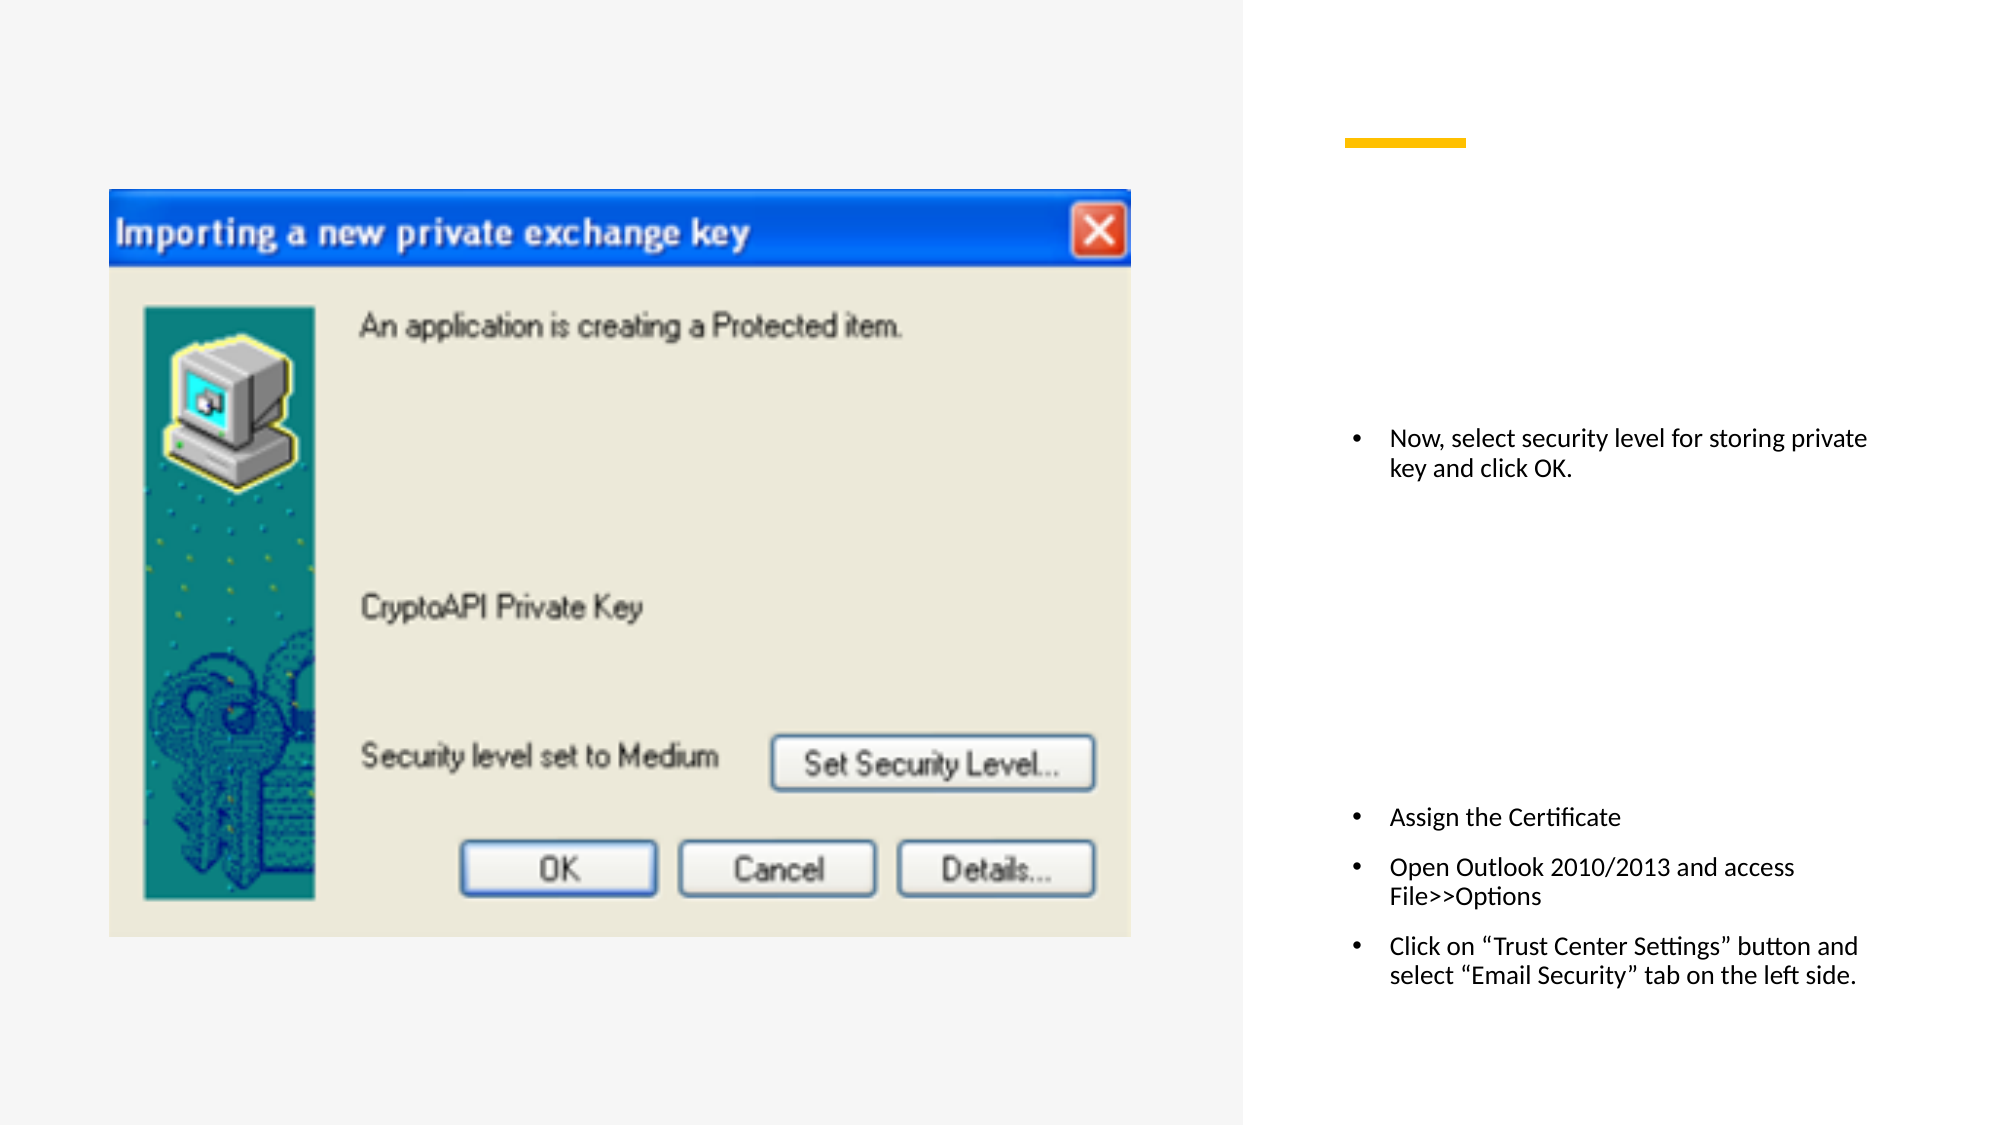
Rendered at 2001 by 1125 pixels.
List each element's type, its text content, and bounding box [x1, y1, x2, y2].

text_box [0, 0, 1244, 1125]
picture [109, 189, 1131, 937]
list Now, select security level for storing private key and click OK. Assign the Certificate Open Outlook 2010/2013 and access File>>Options Click on “Trust Center Settings” button and select “Email Security” tab on the left side. [1337, 417, 1901, 1008]
